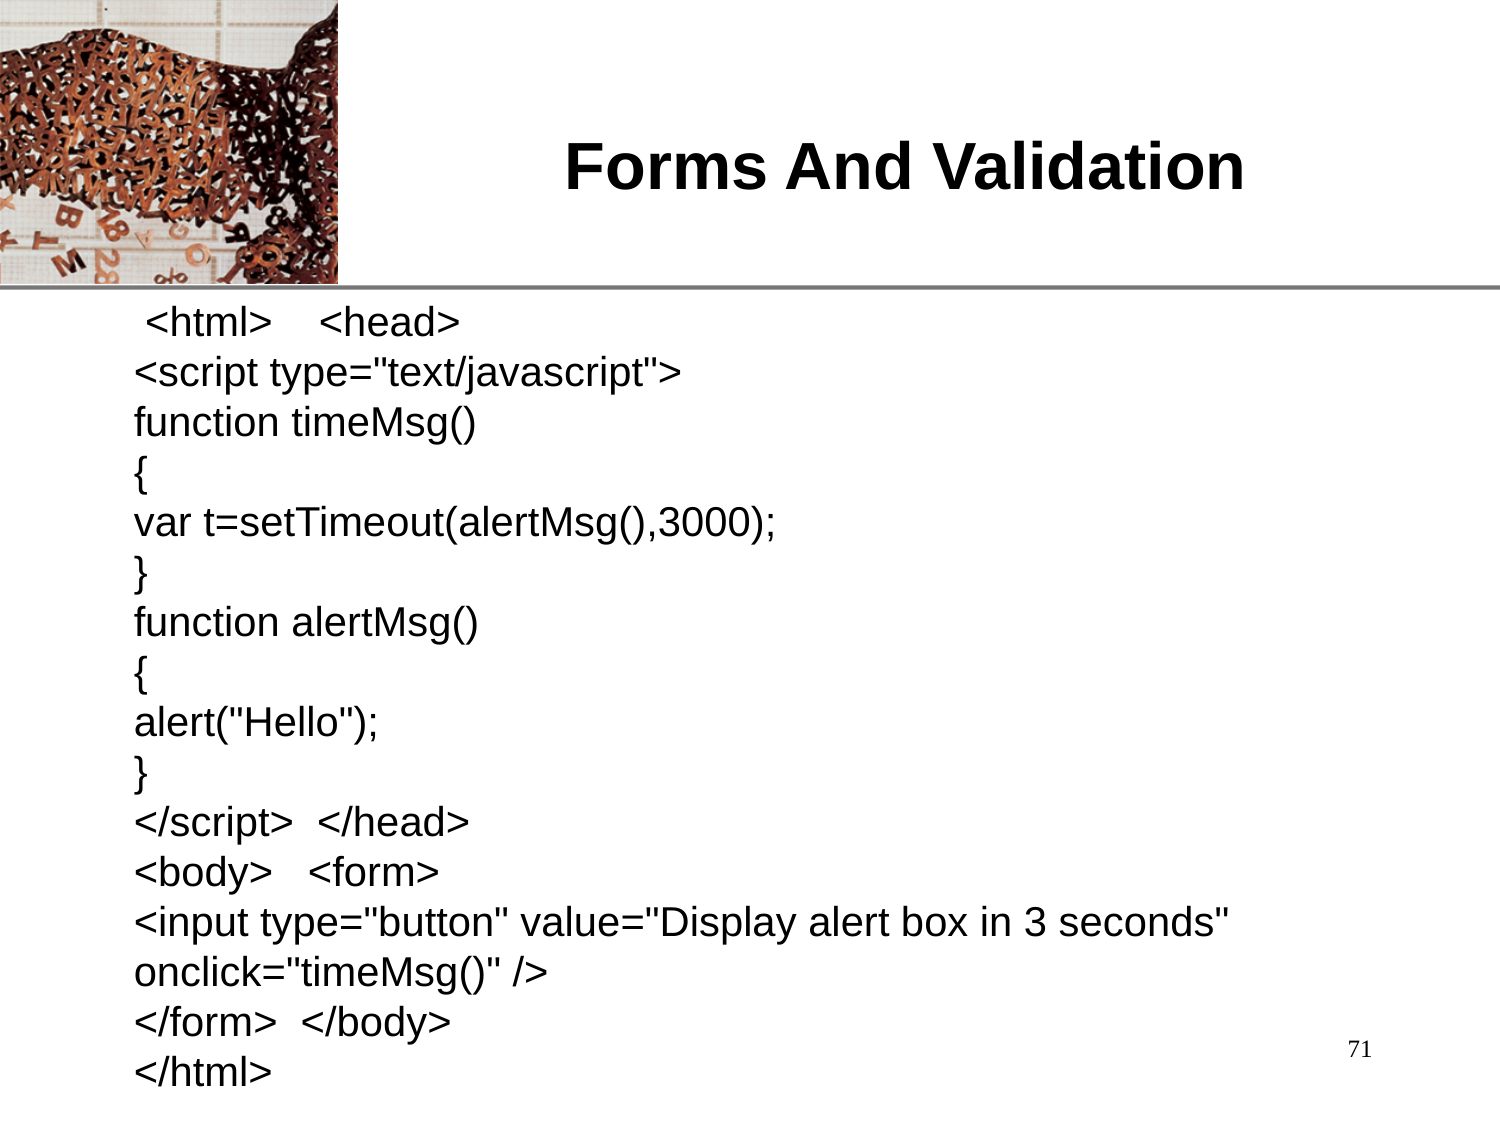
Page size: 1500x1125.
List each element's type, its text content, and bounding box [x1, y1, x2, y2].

list <html> <head> <script type="text/javascript"> function timeMsg() { var t=setTimeout(alertMsg(),3000); } function alertMsg() { alert("Hello"); } </script> </head> <body> <form> <input type="button" value="Display alert box in 3 seconds" onclick="timeMsg()" /> </form> </body> </html> [62, 287, 1438, 1125]
title Forms And Validation [337, 62, 1476, 263]
picture [0, 0, 338, 284]
